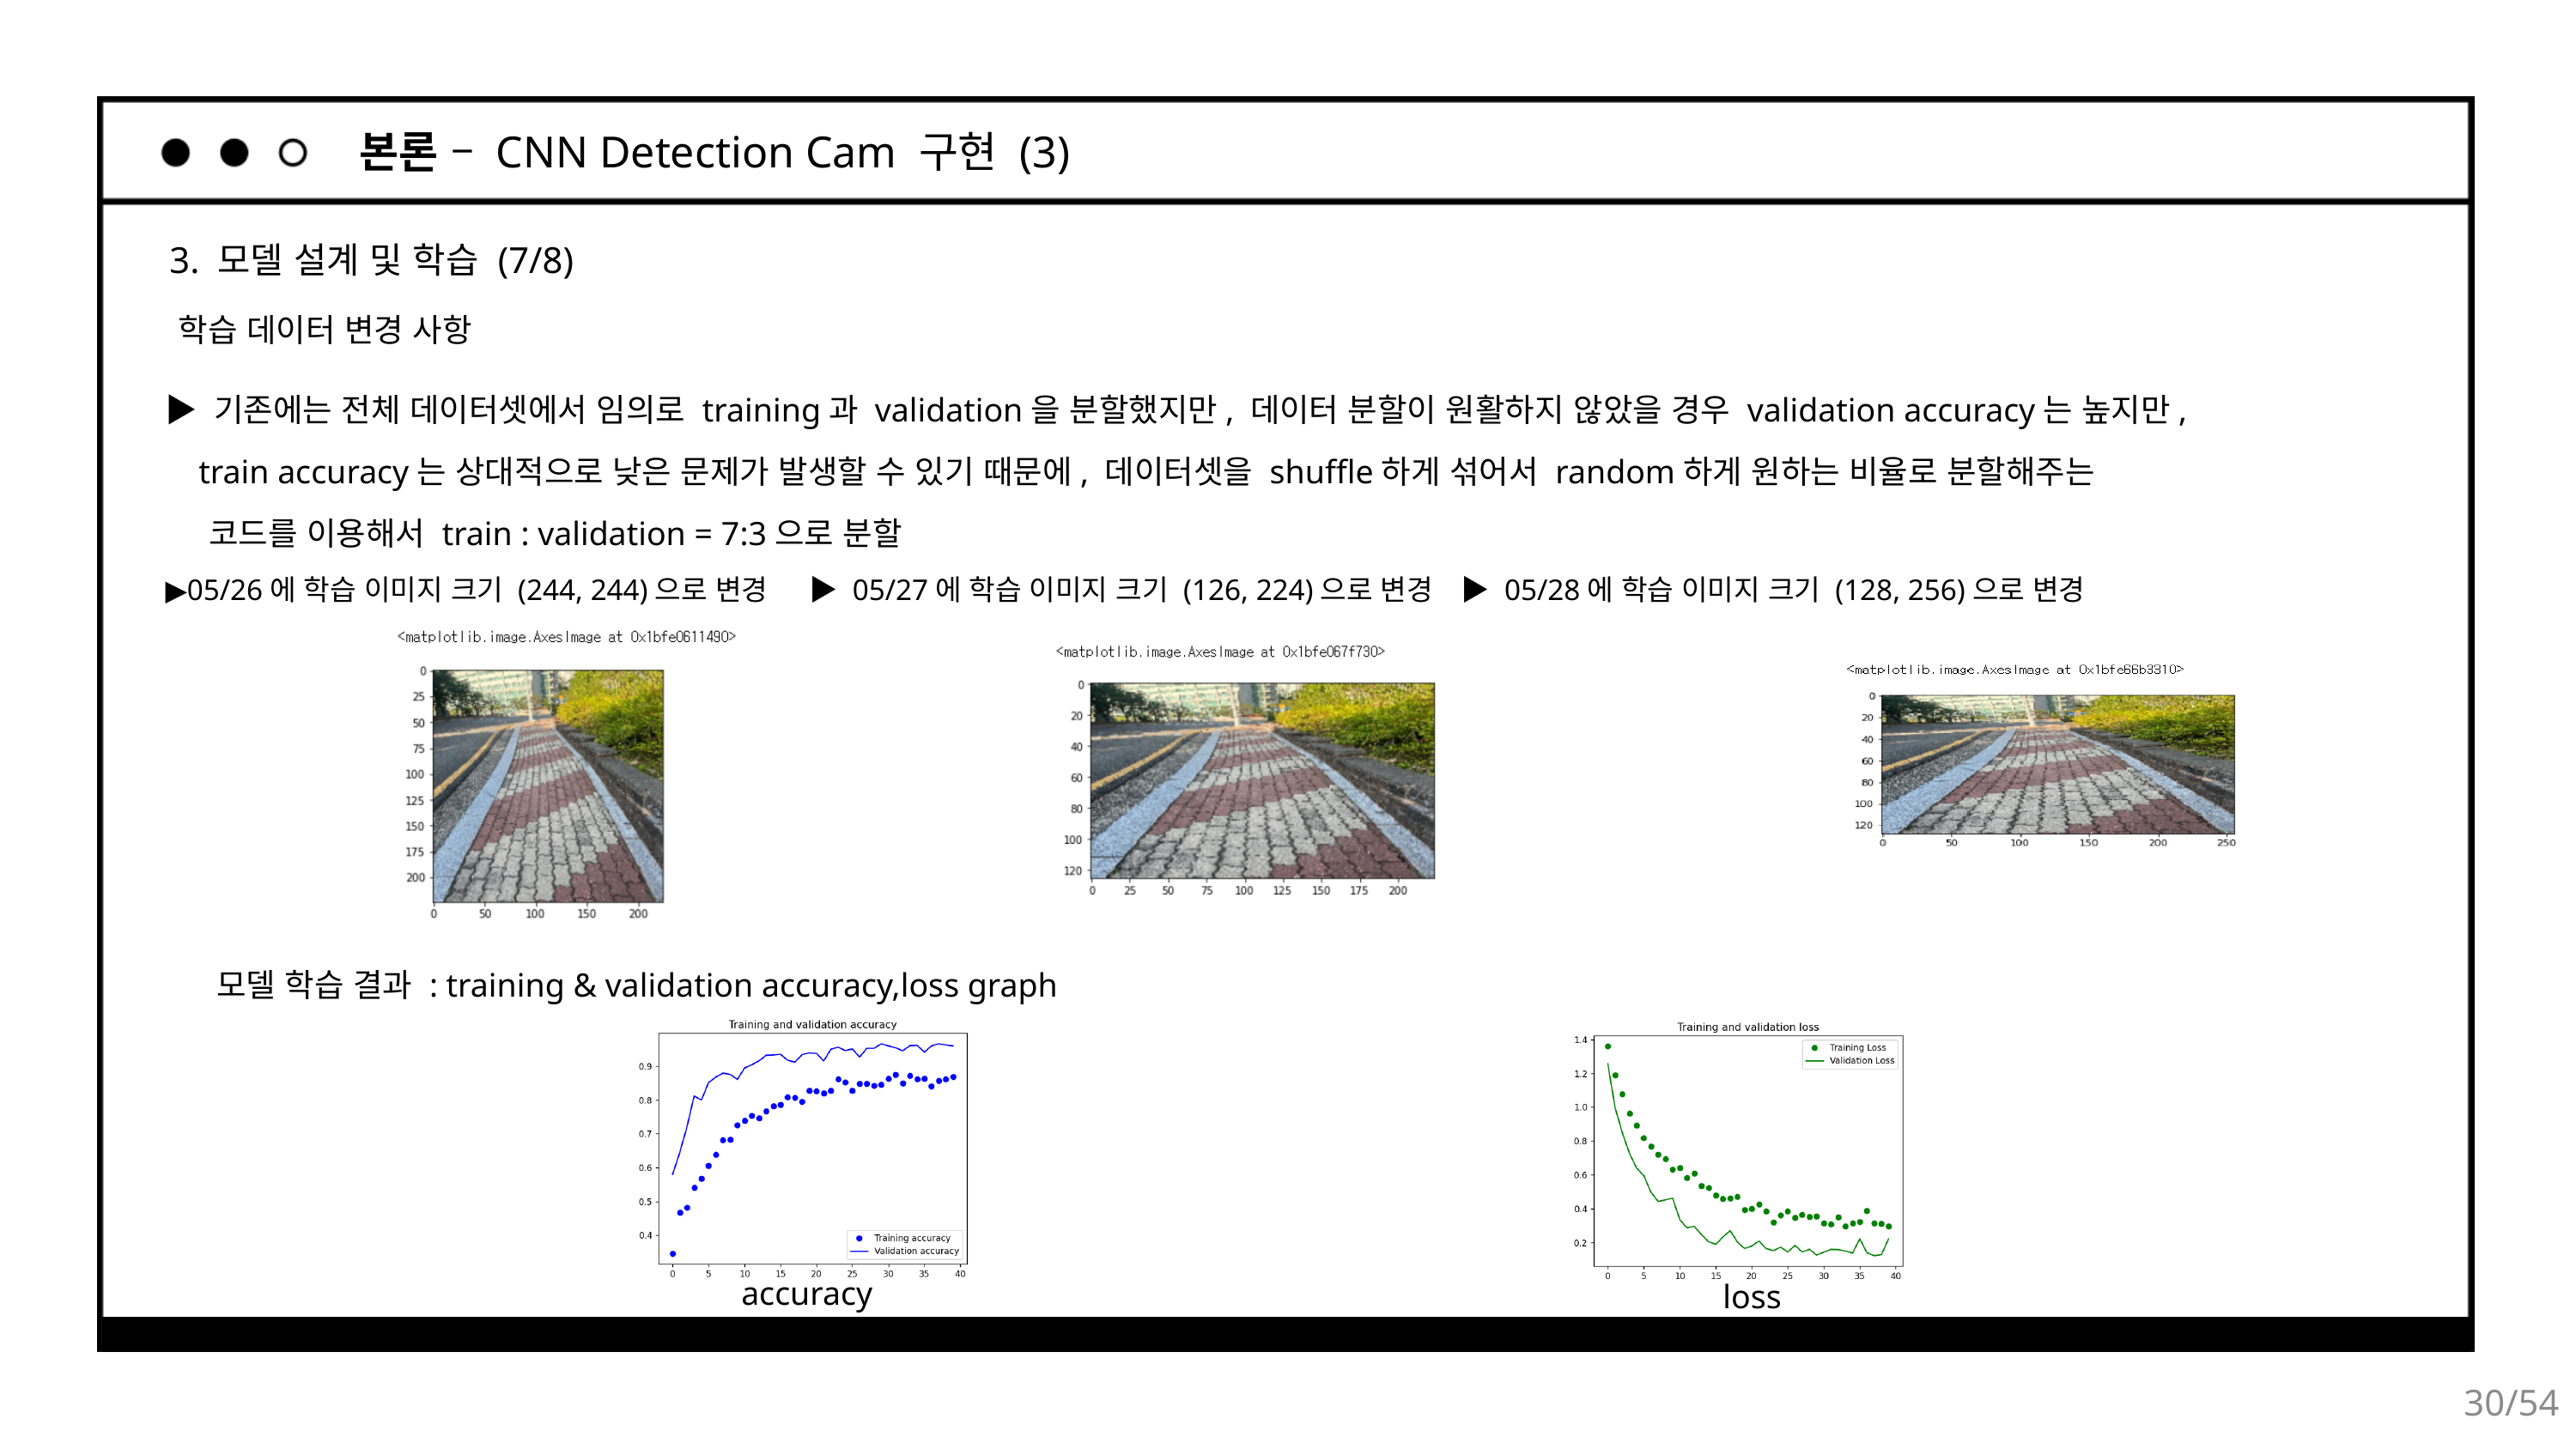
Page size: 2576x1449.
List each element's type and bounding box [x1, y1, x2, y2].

picture [1050, 641, 1449, 906]
text_box [96, 96, 2475, 1352]
picture [638, 1016, 977, 1281]
text_box [102, 1316, 2471, 1352]
picture [1842, 659, 2242, 856]
picture [1570, 1016, 1911, 1283]
picture [393, 623, 738, 925]
